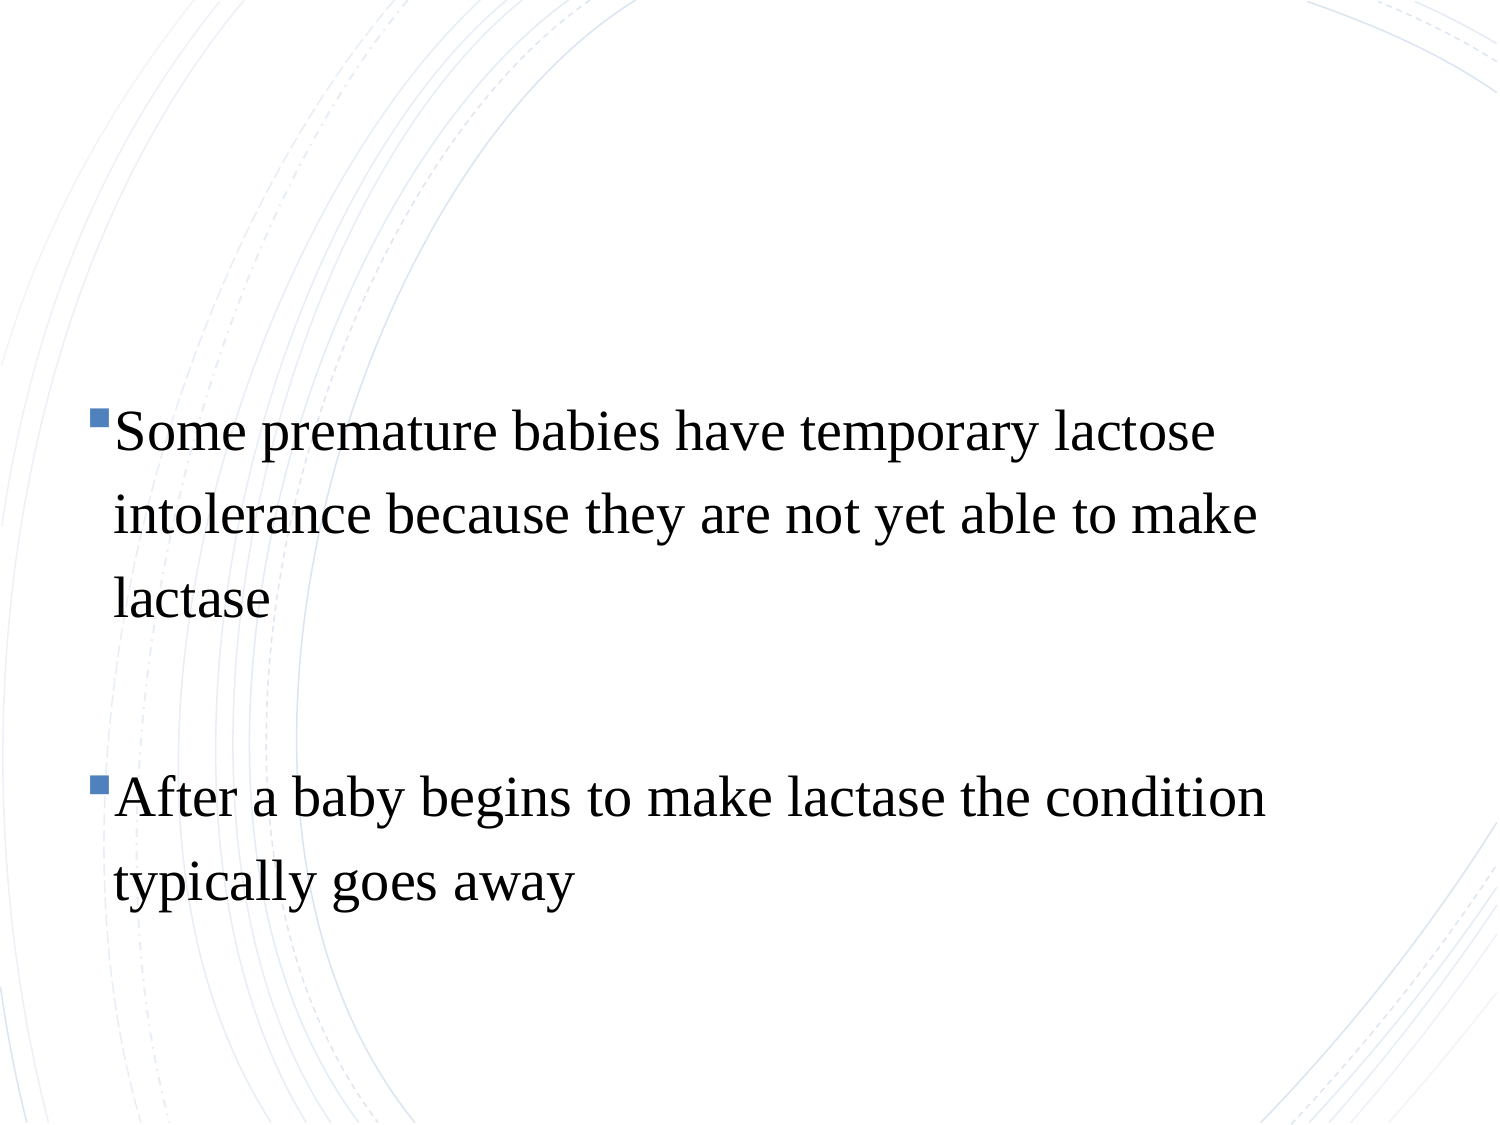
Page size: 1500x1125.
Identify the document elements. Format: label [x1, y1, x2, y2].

text_box [0, 0, 1498, 1125]
